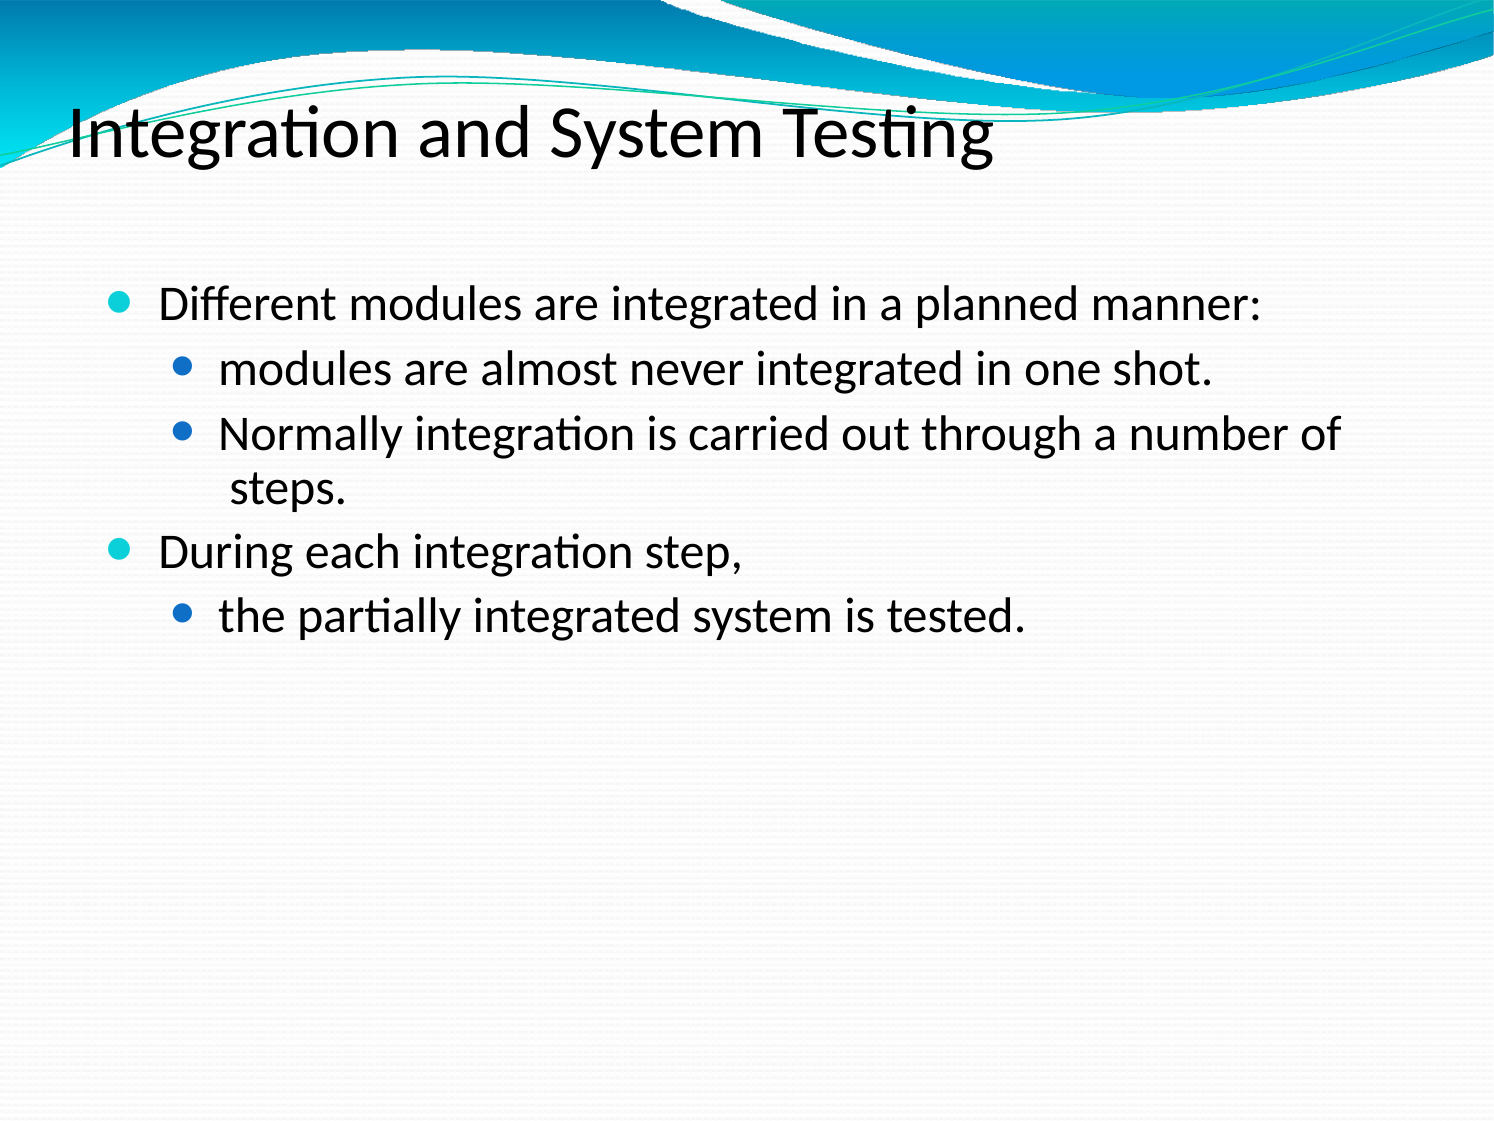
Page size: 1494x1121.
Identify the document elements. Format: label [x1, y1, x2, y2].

text_box [0, 0, 1494, 1121]
